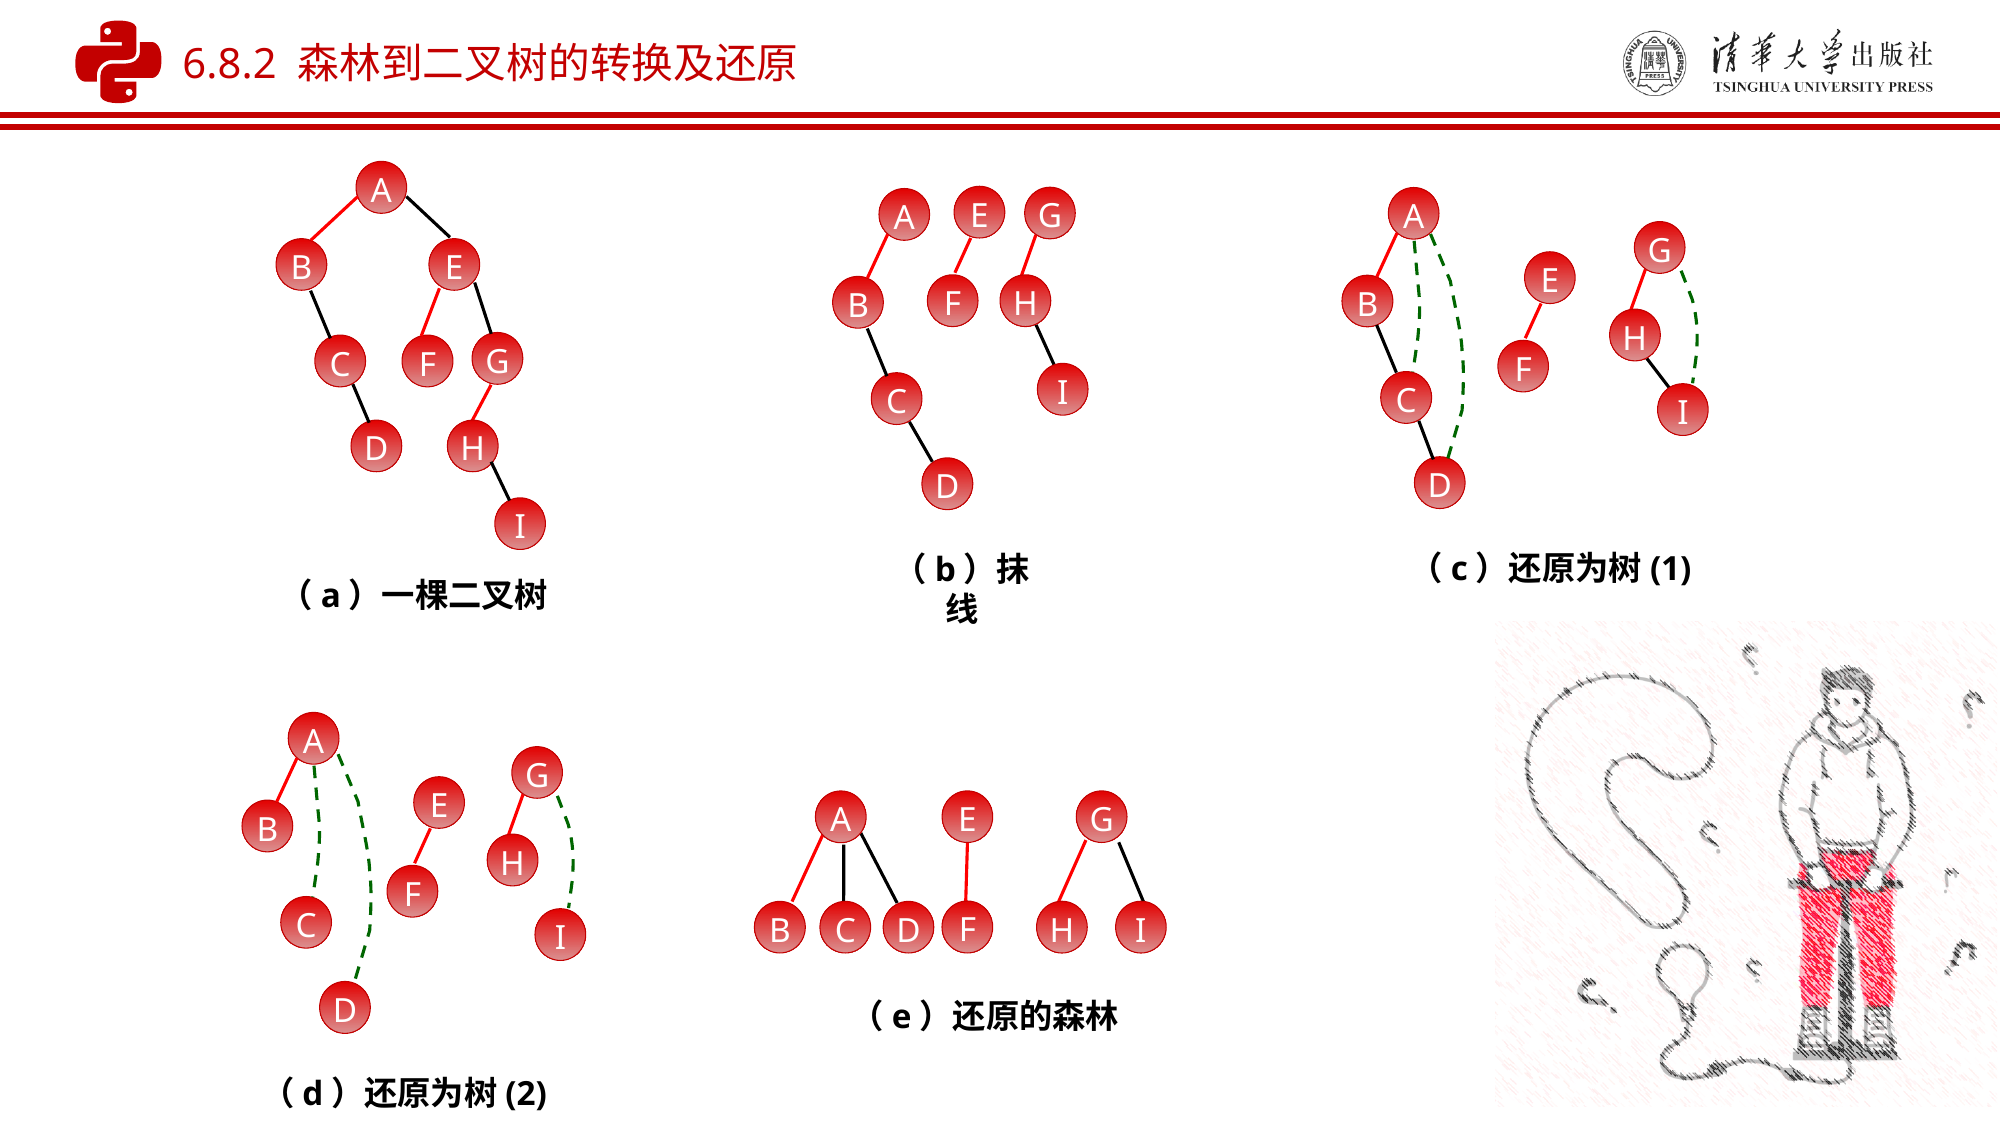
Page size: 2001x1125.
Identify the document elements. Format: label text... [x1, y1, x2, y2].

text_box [754, 790, 1167, 1047]
text_box 6.8.2 森林到二叉树的转换及还原 [167, 29, 814, 95]
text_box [1341, 187, 1709, 600]
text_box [274, 161, 553, 626]
picture [1495, 621, 1998, 1107]
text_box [241, 712, 586, 1125]
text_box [832, 186, 1089, 602]
